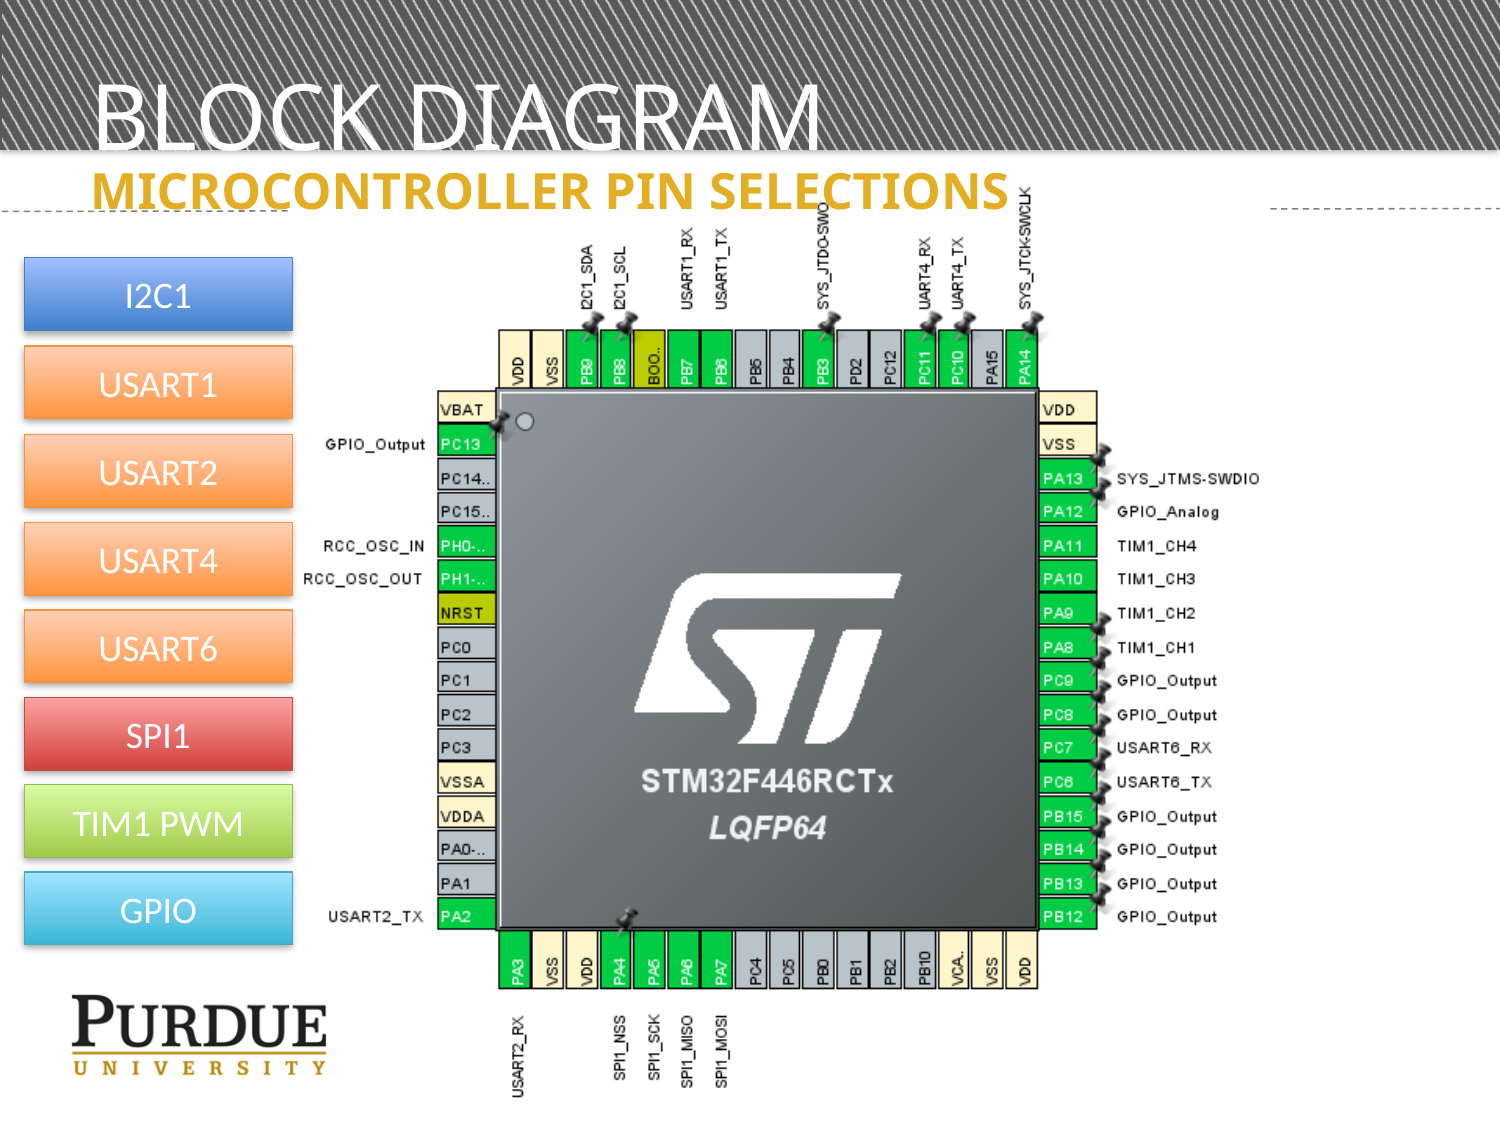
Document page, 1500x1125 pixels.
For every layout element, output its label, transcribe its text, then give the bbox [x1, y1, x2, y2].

text_box USART1 [24, 345, 287, 419]
text_box USART6 [24, 609, 287, 683]
list Microcontroller Pin selections [75, 151, 1425, 225]
text_box USART2 [24, 434, 287, 508]
picture [56, 166, 1270, 1124]
text_box I2C1 [24, 257, 287, 331]
text_box TIM1 PWM [24, 784, 287, 858]
text_box SPI1 [24, 697, 287, 771]
text_box USART4 [24, 522, 287, 596]
title Block Diagram [75, 51, 1427, 175]
text_box GPIO [24, 871, 287, 945]
